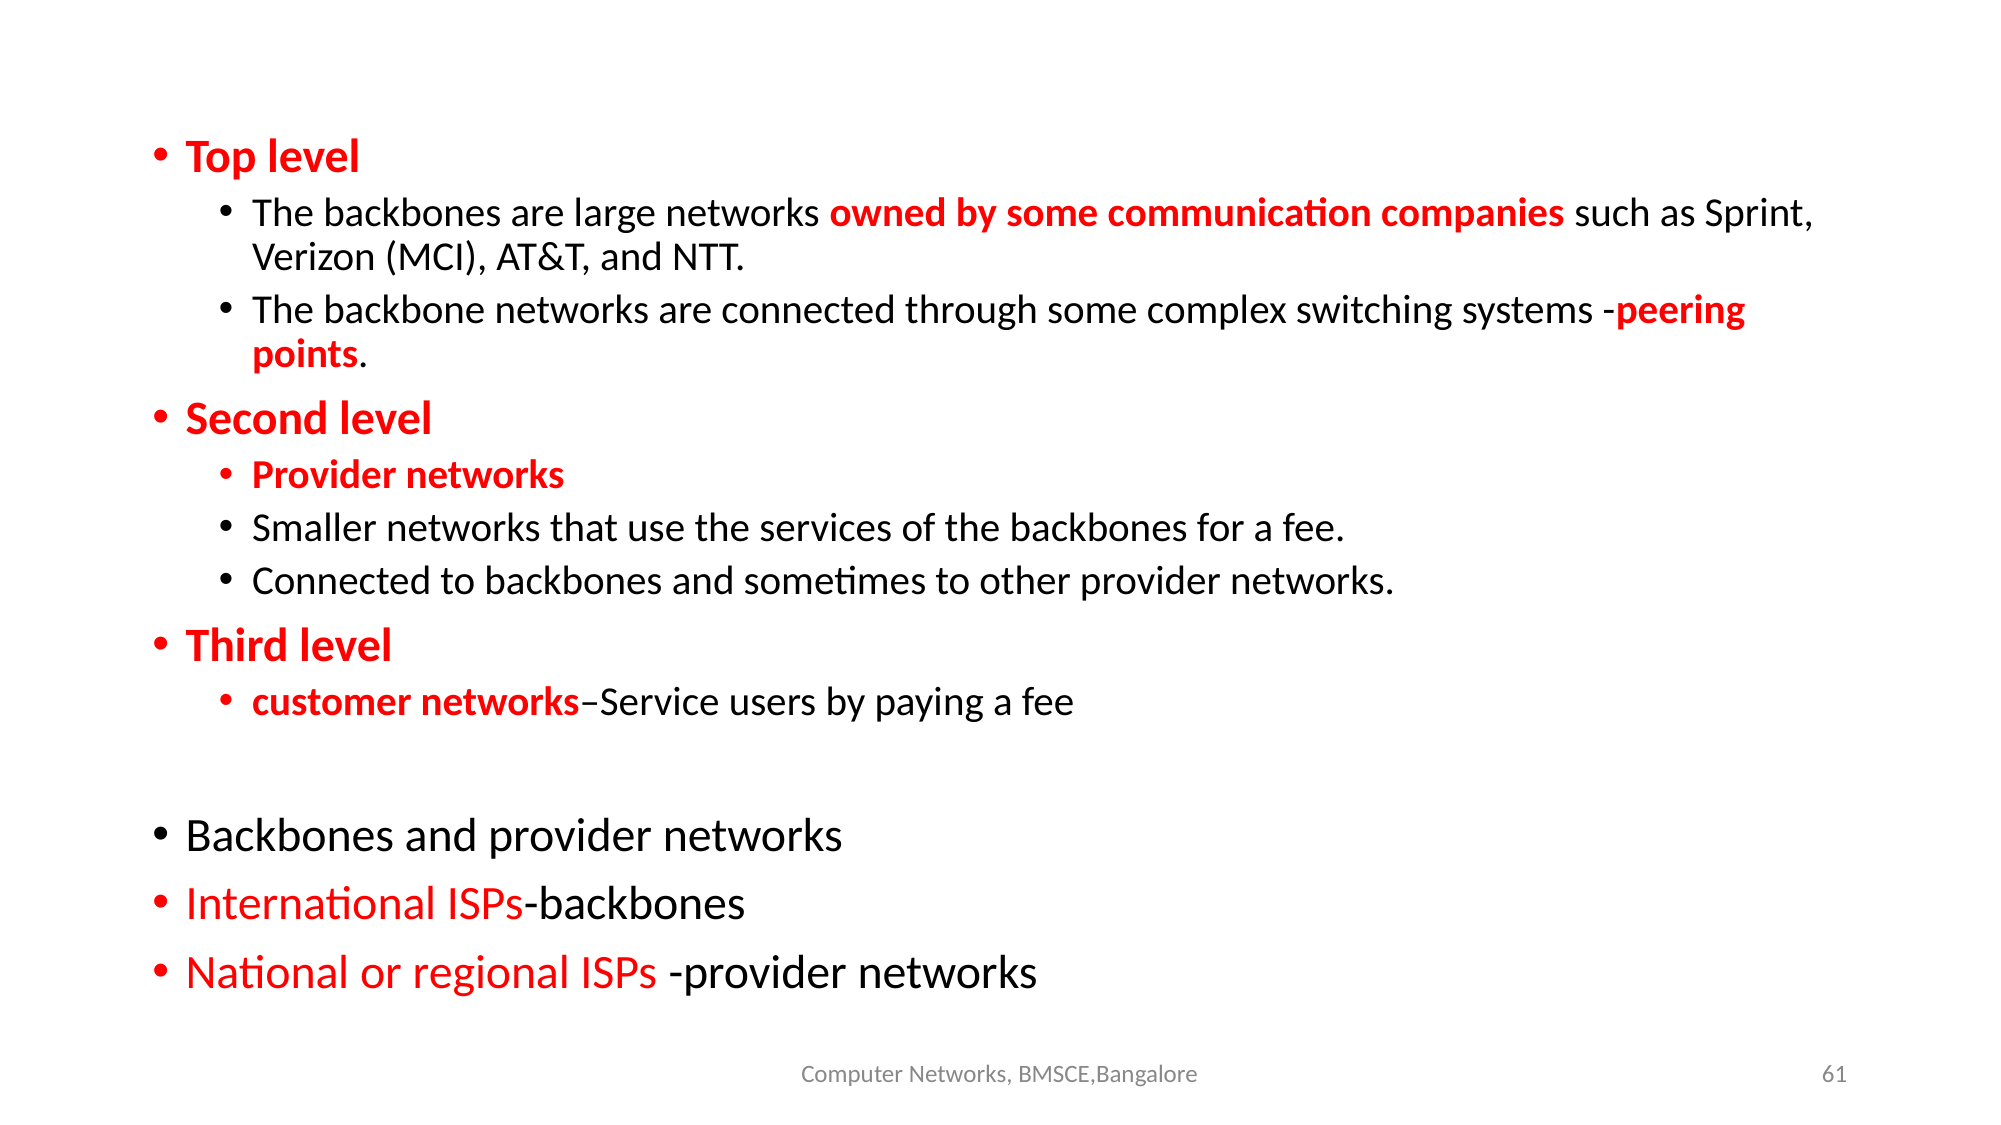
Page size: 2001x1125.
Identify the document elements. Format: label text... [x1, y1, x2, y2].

list Top level The backbones are large networks owned by some communication companies such as Sprint, Verizon (MCI), AT&T, and NTT. The backbone networks are connected through some complex switching systems -peering points. Second level Provider networks Smaller networks that use the services of the backbones for a fee. Connected to backbones and sometimes to other provider networks. Third level customer networks–Service users by paying a fee Backbones and provider networks International ISPs-backbones National or regional ISPs -provider networks [137, 69, 1863, 1014]
slide_number ‹#› [1412, 1042, 1863, 1103]
footer Computer Networks, BMSCE,Bangalore [662, 1042, 1338, 1103]
